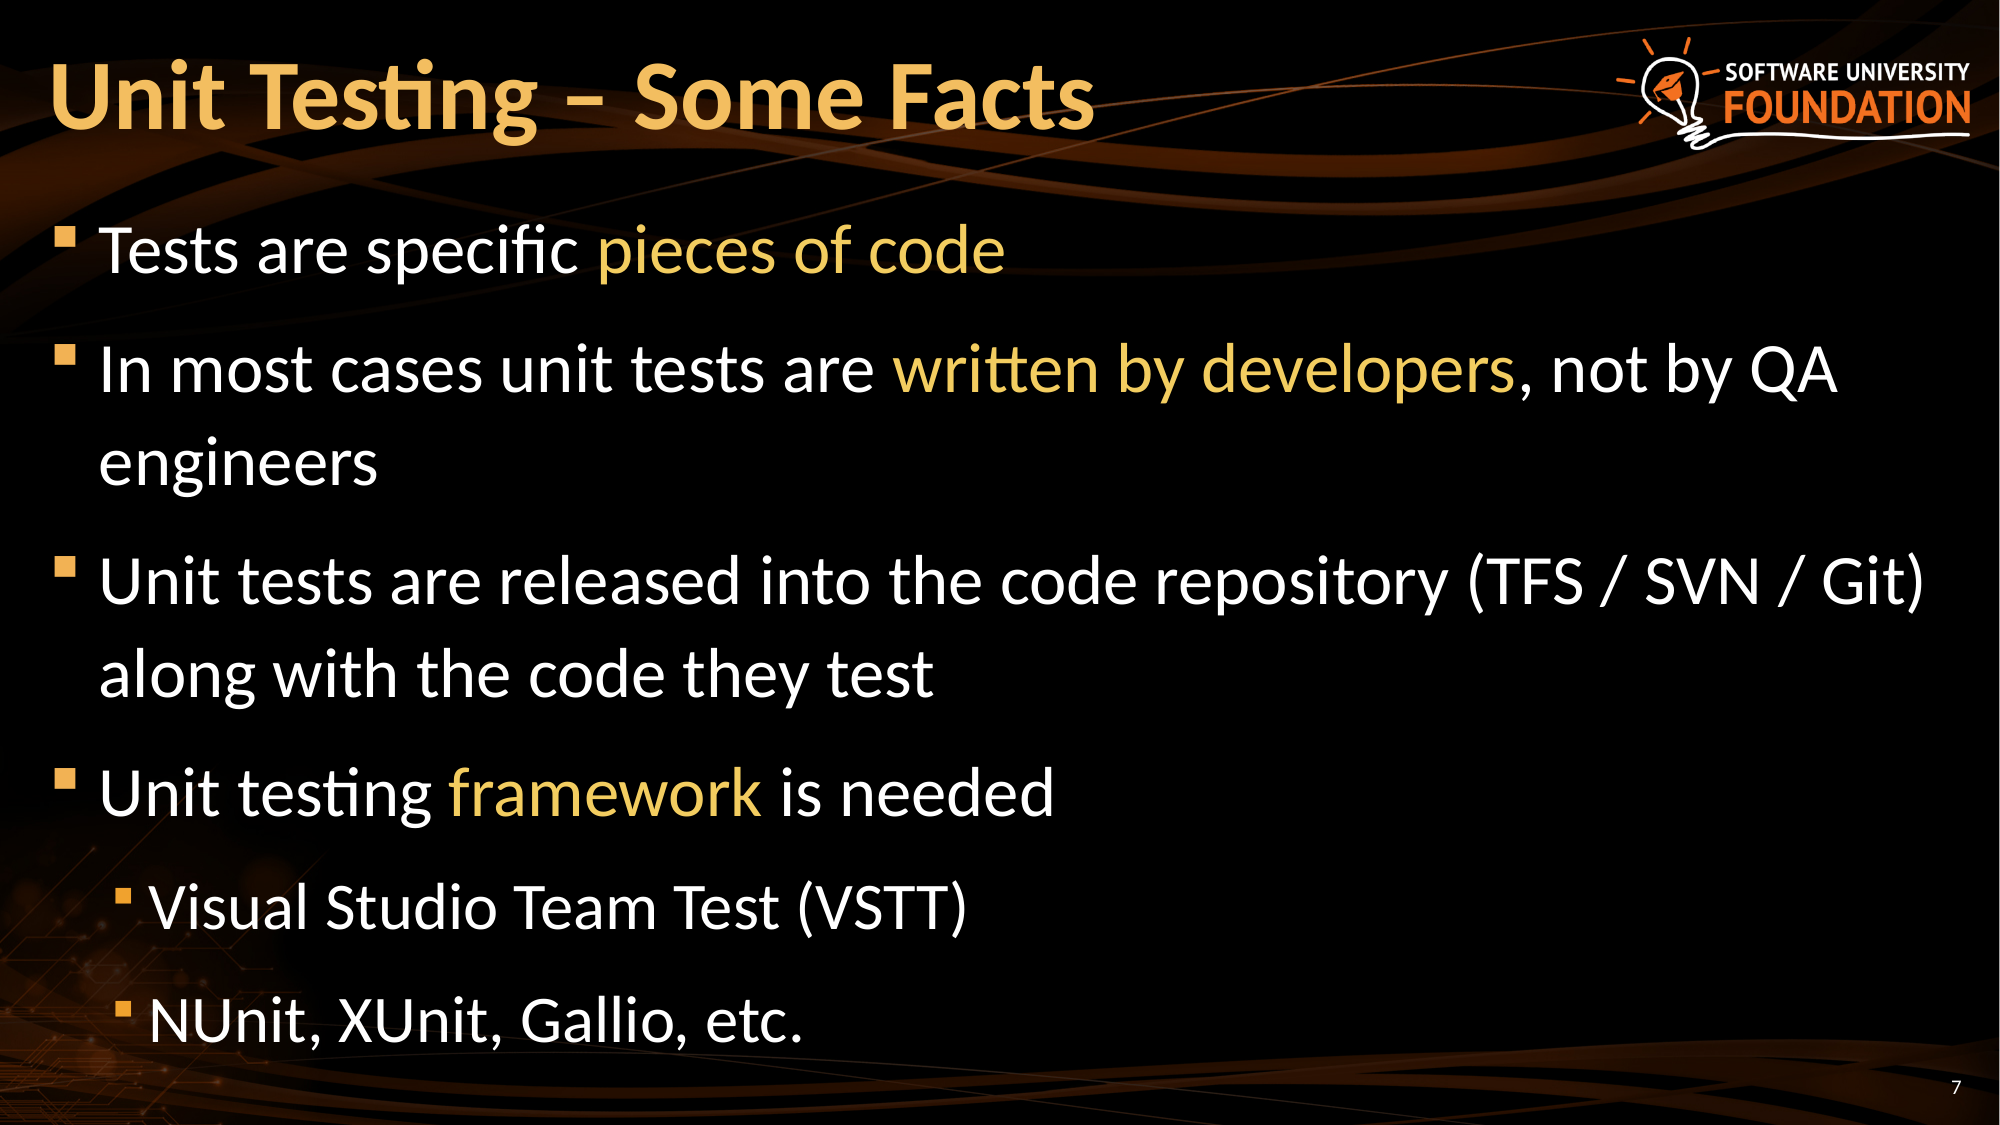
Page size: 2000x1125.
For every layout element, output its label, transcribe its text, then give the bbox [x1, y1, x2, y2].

title Unit Testing – Some Facts [30, 6, 1602, 189]
picture [0, 0, 2000, 1125]
list Tests are specific pieces of code In most cases unit tests are written by developers, not by QA engineers Unit tests are released into the code repository (TFS / SVN / Git) along with the code they test Unit testing framework is needed Visual Studio Team Test (VSTT) NUnit, XUnit, Gallio, etc. [31, 188, 1968, 1103]
